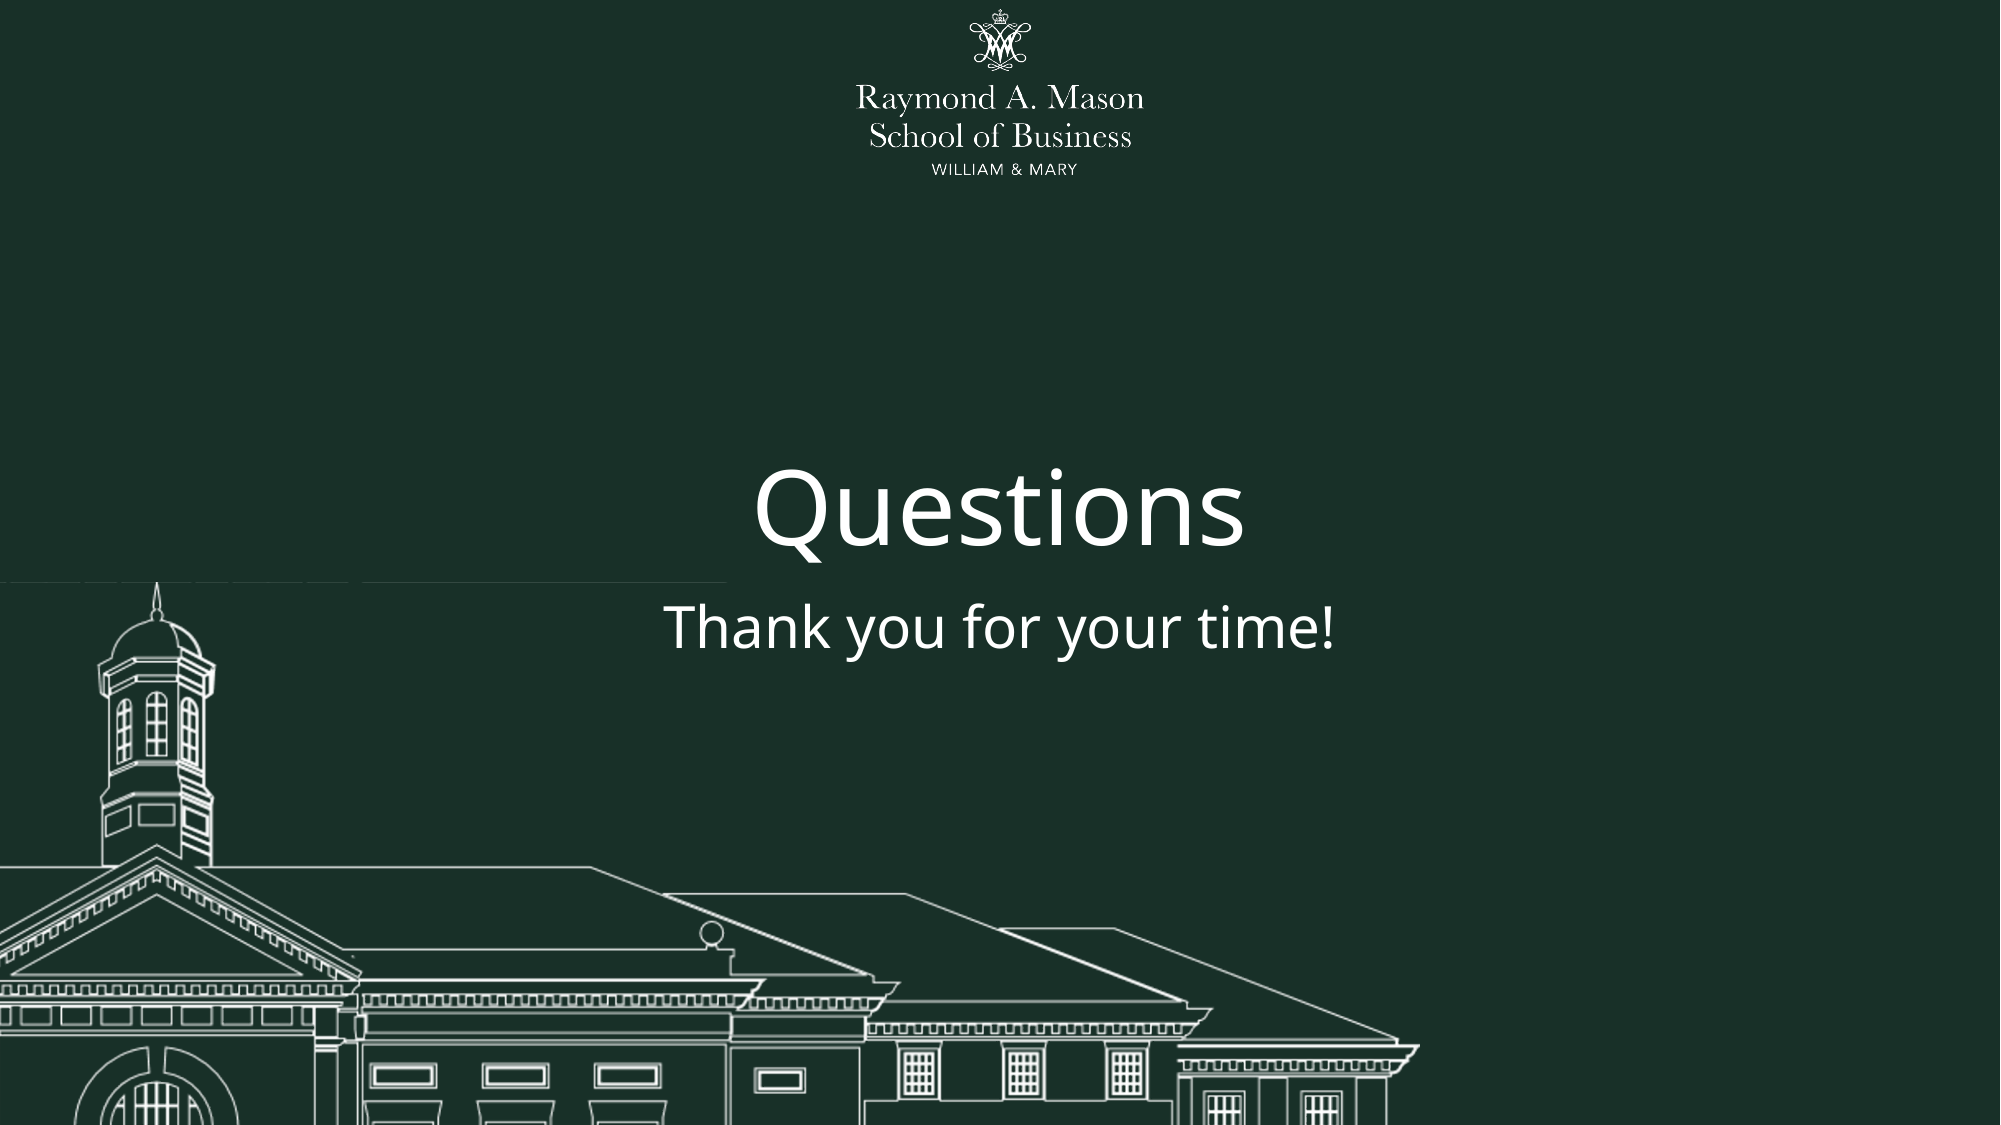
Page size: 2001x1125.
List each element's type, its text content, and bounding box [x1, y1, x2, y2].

subtitle Thank you for your time! [249, 590, 1750, 863]
picture [856, 9, 1144, 175]
picture [0, 582, 1420, 1125]
title Questions [249, 184, 1750, 576]
